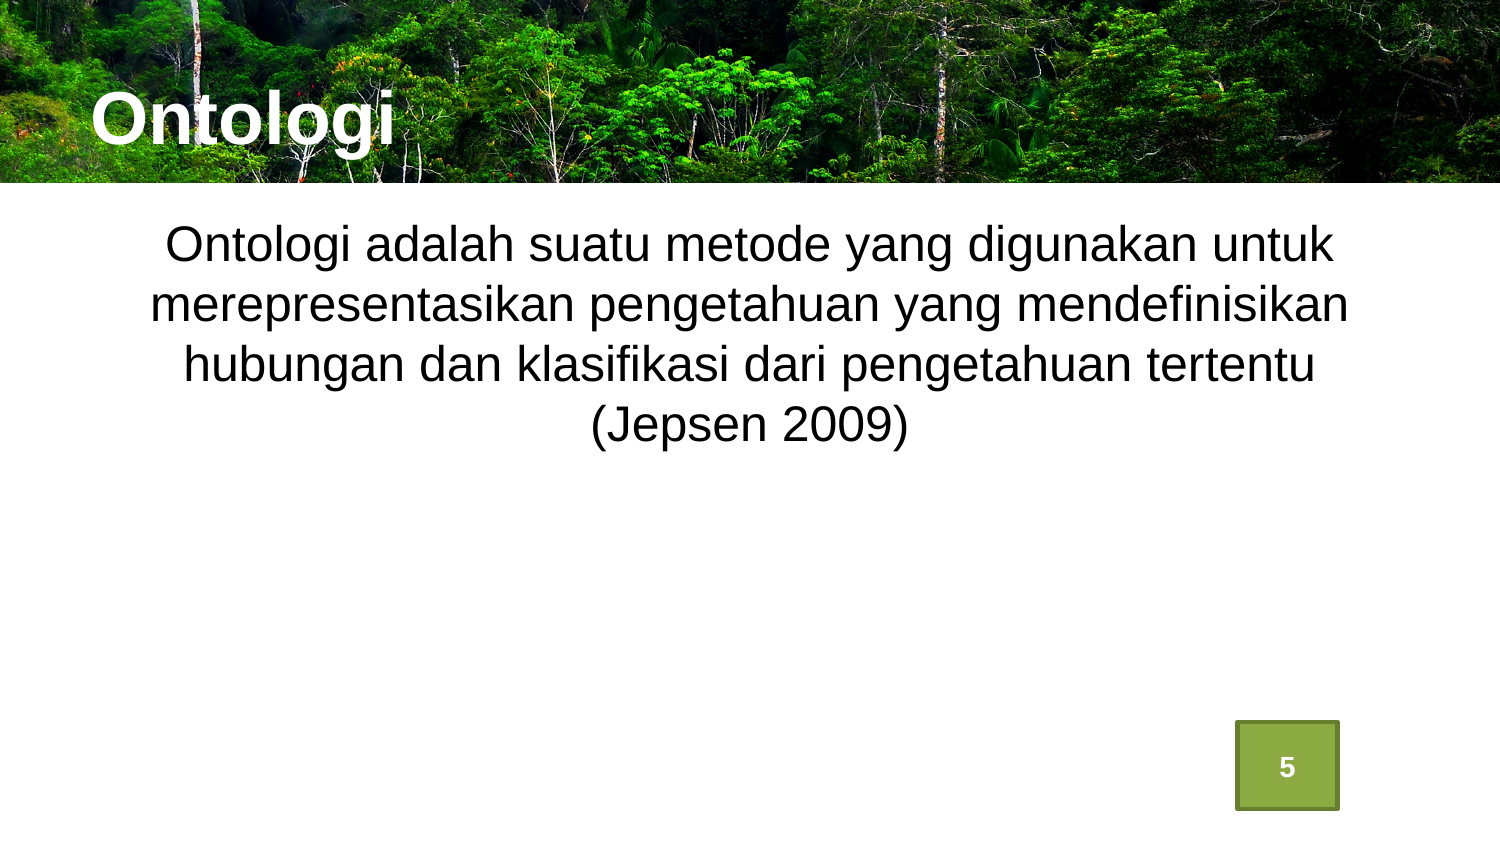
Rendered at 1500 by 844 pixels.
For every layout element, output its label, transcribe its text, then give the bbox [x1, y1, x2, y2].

list Ontologi adalah suatu metode yang digunakan untuk merepresentasikan pengetahuan yang mendefinisikan hubungan dan klasifikasi dari pengetahuan tertentu (Jepsen 2009) [75, 196, 1425, 808]
text_box 5 [1235, 720, 1340, 811]
picture [0, 0, 1500, 183]
